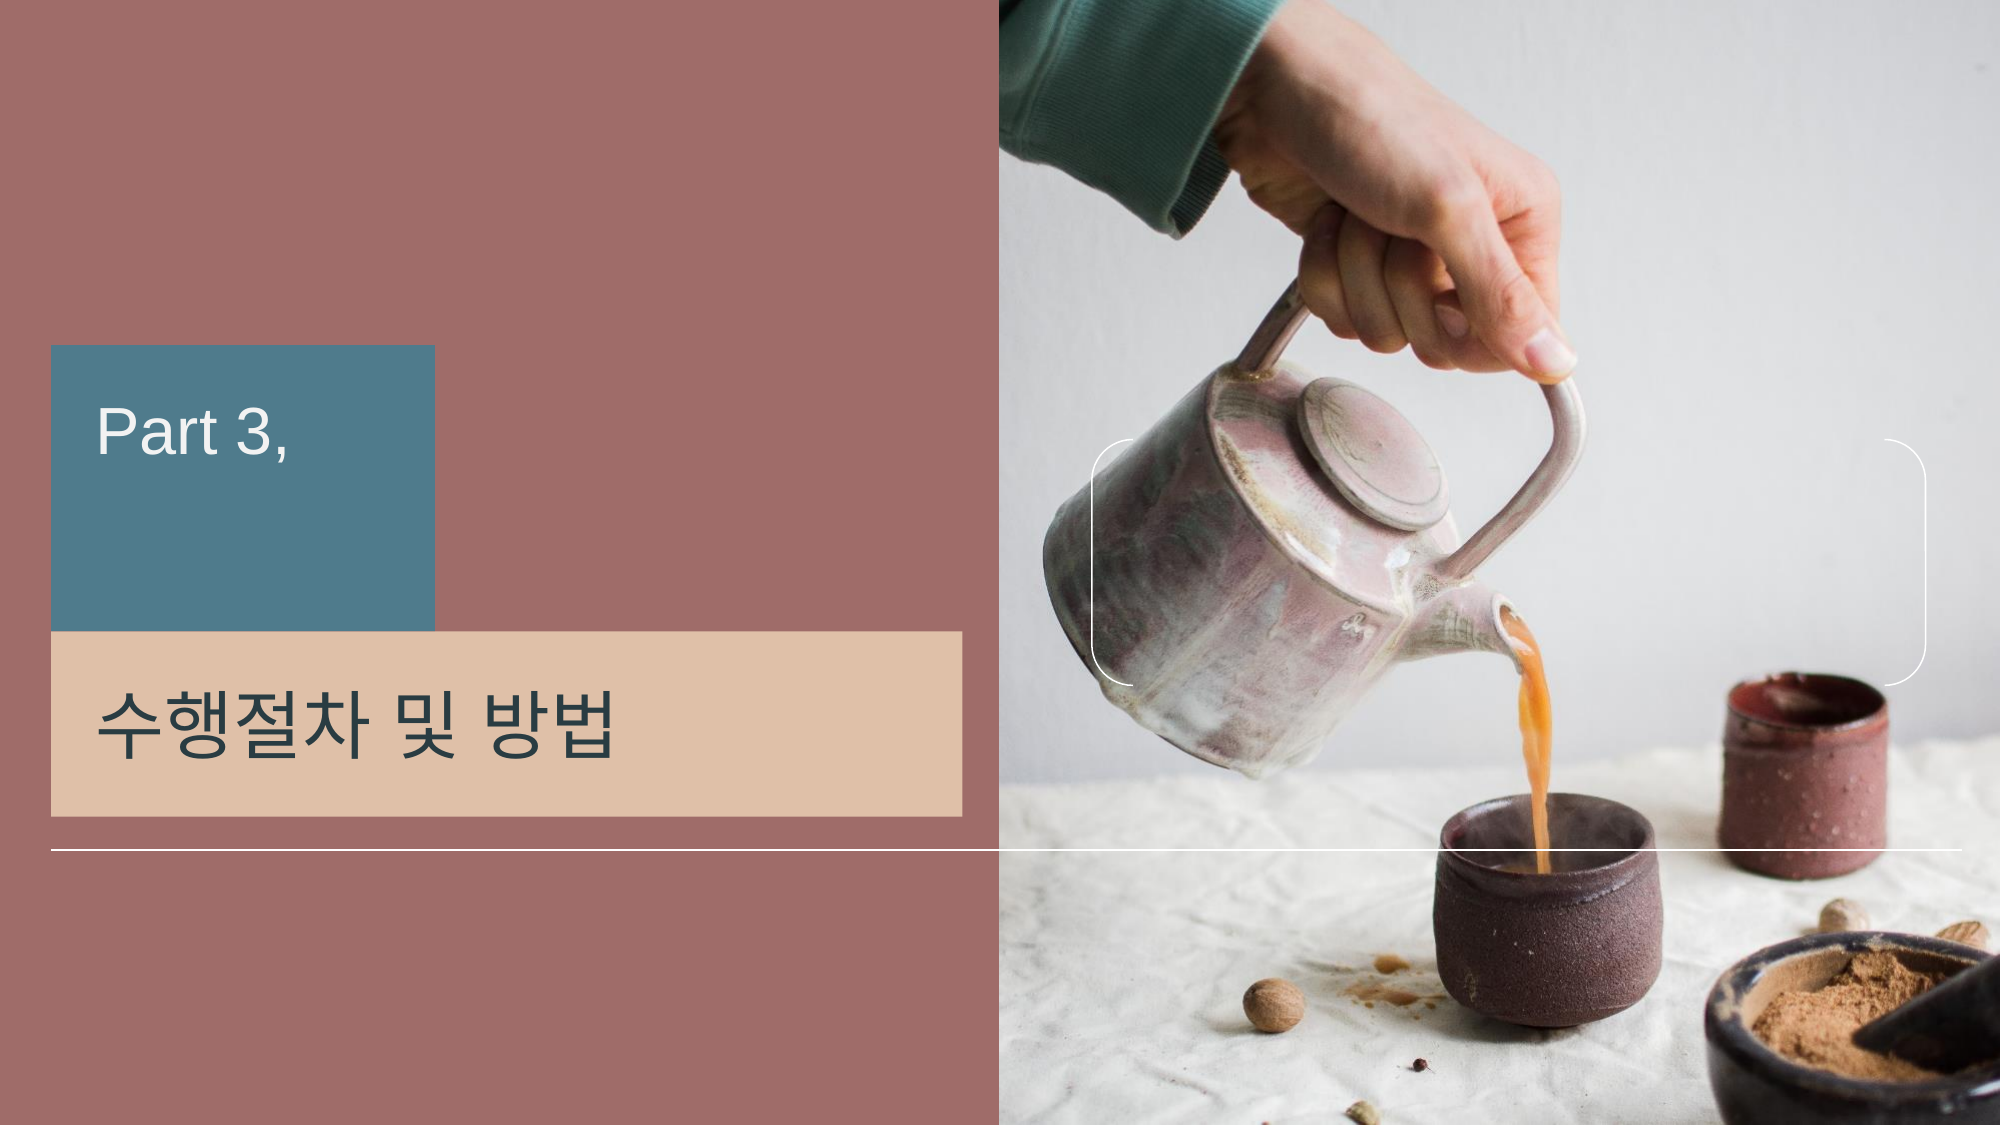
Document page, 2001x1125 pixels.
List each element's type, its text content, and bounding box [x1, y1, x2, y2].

text_box [51, 345, 435, 632]
text_box 수행절차 및 방법 [80, 670, 818, 776]
text_box [51, 631, 963, 817]
picture [999, 0, 2000, 1125]
text_box Part 3, [80, 380, 336, 476]
